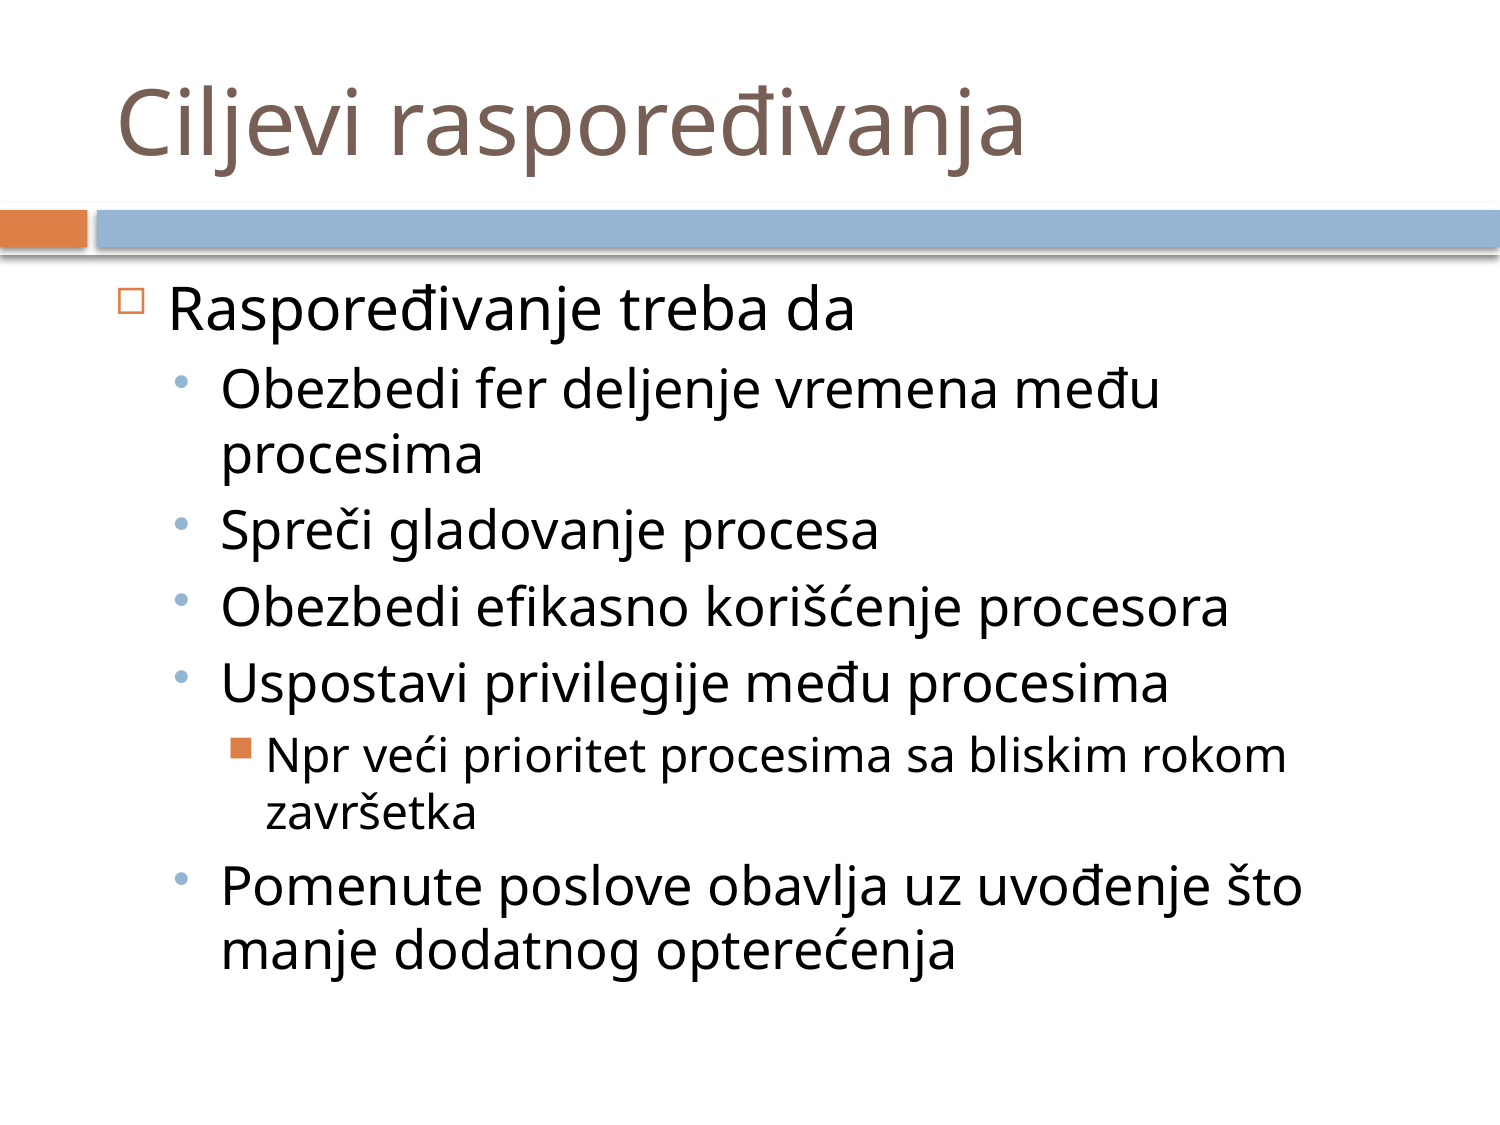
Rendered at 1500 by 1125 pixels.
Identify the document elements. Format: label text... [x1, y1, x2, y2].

title Ciljevi raspoređivanja [100, 37, 1438, 200]
list Raspoređivanje treba da Obezbedi fer deljenje vremena među procesima Spreči gladovanje procesa Obezbedi efikasno korišćenje procesora Uspostavi privilegije među procesima Npr veći prioritet procesima sa bliskim rokom završetka Pomenute poslove obavlja uz uvođenje što manje dodatnog opterećenja [100, 262, 1438, 1000]
